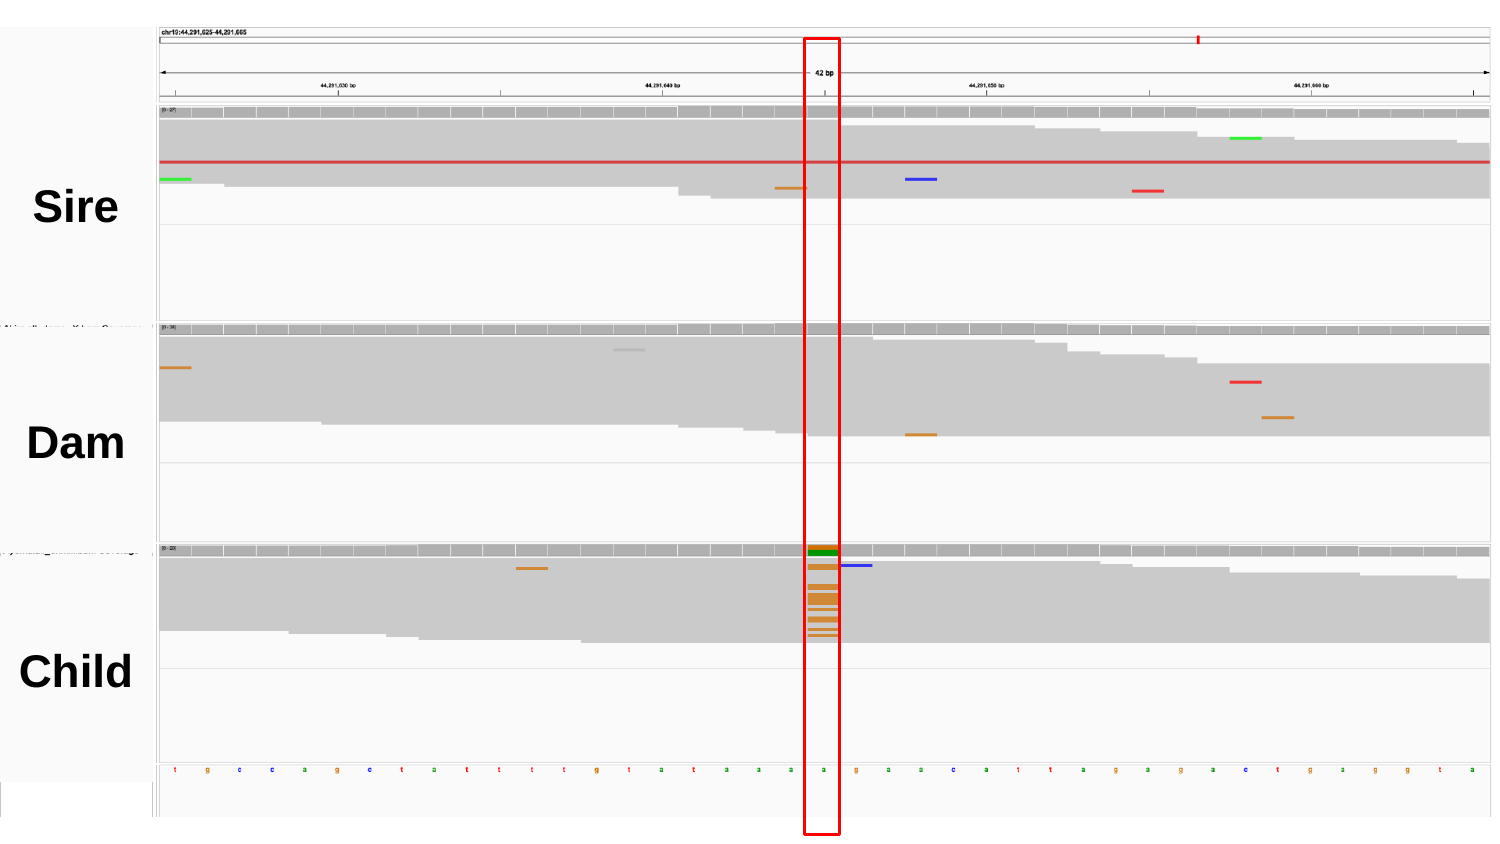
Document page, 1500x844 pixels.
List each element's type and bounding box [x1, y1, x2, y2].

text_box [804, 825, 840, 835]
picture [0, 26, 1500, 817]
